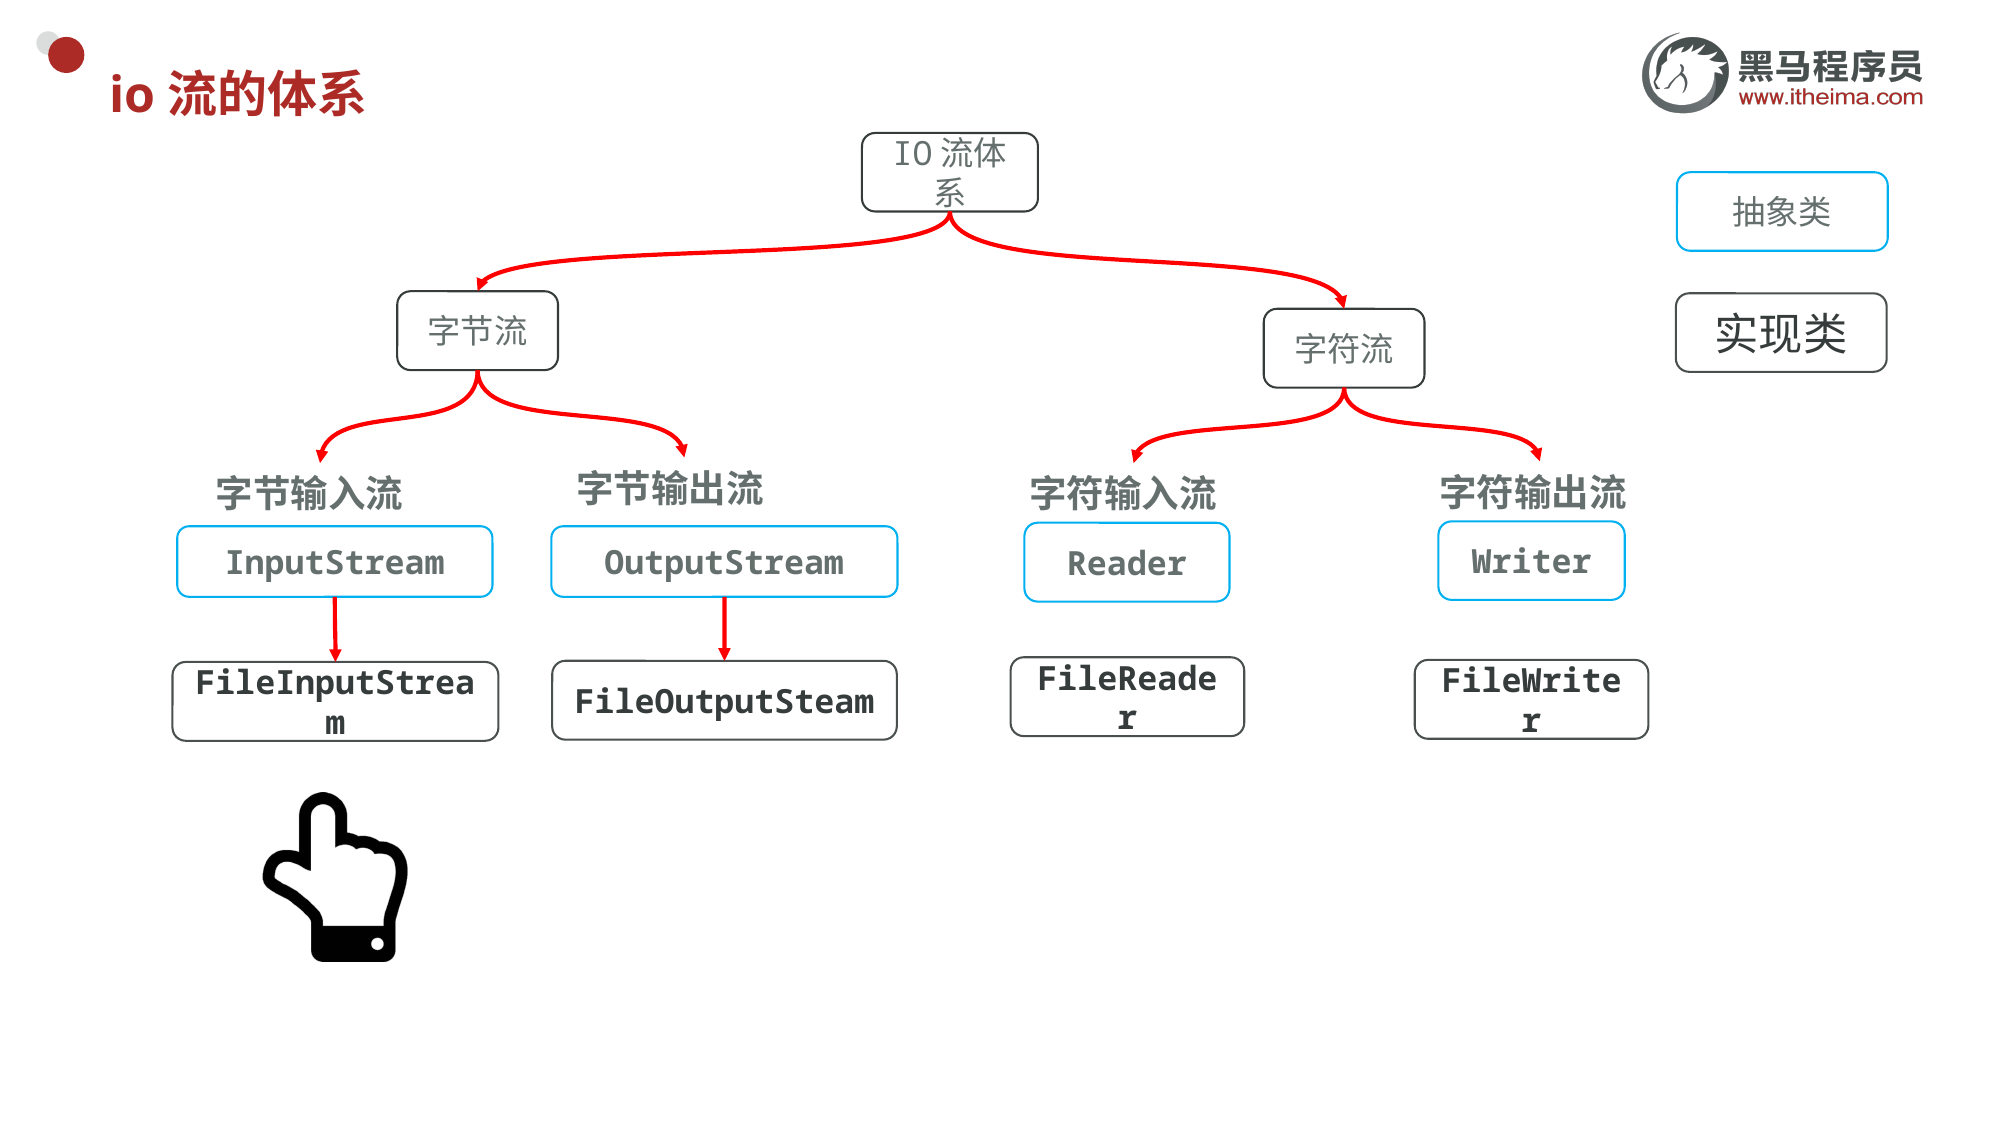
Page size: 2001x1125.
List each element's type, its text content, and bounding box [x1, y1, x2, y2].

text_box 字符流 [1262, 307, 1426, 389]
text_box IO流体系 [860, 133, 1039, 213]
text_box FileReader [1009, 656, 1246, 738]
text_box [673, 15, 754, 488]
picture [261, 792, 408, 962]
text_box FileInputStream [171, 660, 500, 742]
text_box InputStream [176, 525, 494, 598]
text_box Reader [1023, 523, 1231, 603]
picture [1633, 24, 1937, 125]
title io流的体系 [94, 55, 673, 133]
text_box Writer [1437, 520, 1626, 601]
text_box OutputStream [550, 525, 899, 598]
text_box FileWriter [1413, 658, 1650, 740]
title io流的体系 [754, 55, 1858, 133]
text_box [537, 310, 625, 518]
text_box 抽象类 [1675, 171, 1889, 252]
text_box FileOutputSteam [551, 659, 898, 741]
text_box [1405, 326, 1479, 523]
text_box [1098, 63, 1196, 458]
text_box 实现类 [1674, 292, 1888, 373]
text_box 字节流 [396, 290, 560, 372]
text_box 字符输出流 [1479, 461, 1655, 521]
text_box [1201, 320, 1277, 531]
text_box 字节输入流 [200, 462, 440, 523]
text_box 字符输入流 [1014, 462, 1201, 523]
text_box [352, 337, 446, 496]
text_box 字节输出流 [625, 457, 808, 518]
